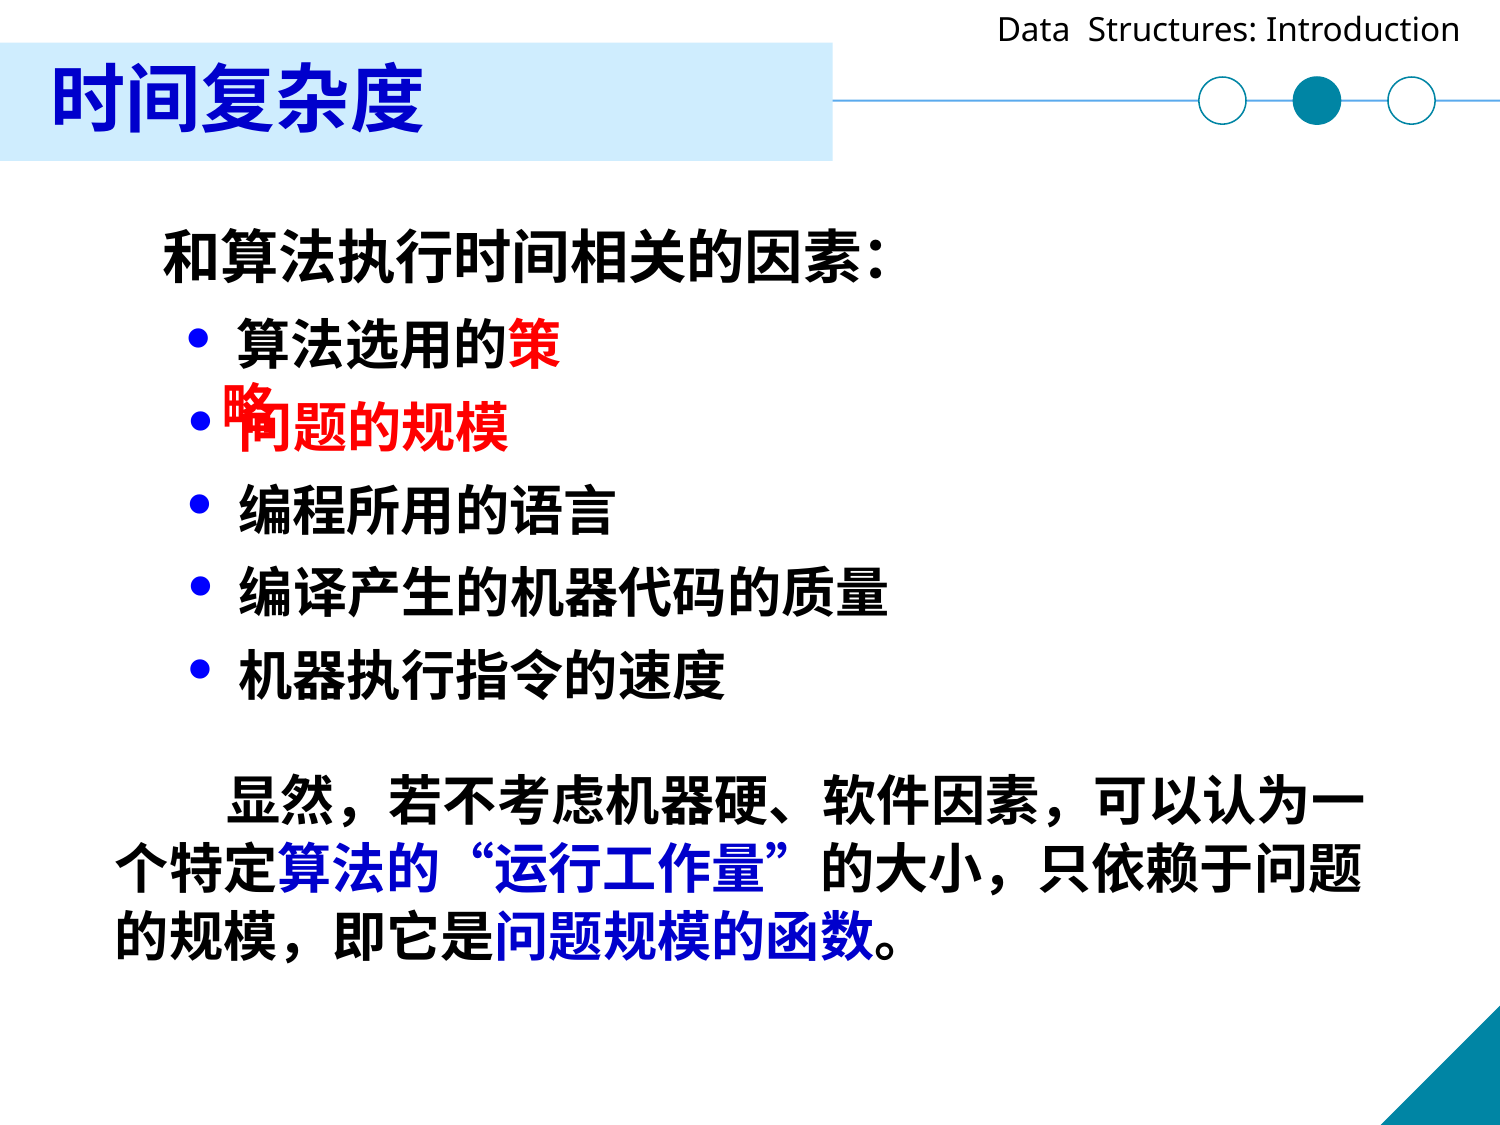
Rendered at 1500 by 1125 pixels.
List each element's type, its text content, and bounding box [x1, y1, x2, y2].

text_box 问题的规模 [173, 385, 608, 466]
text_box 和算法执行时间相关的因素： [147, 212, 1093, 298]
text_box 机器执行指令的速度 [172, 633, 868, 714]
title 时间复杂度 [35, 19, 585, 150]
text_box [1387, 77, 1436, 125]
text_box 编译产生的机器代码的质量 [173, 551, 939, 631]
text_box [1198, 77, 1247, 125]
text_box 算法选用的策略 [171, 302, 631, 448]
text_box 编程所用的语言 [172, 468, 715, 549]
text_box [1293, 77, 1341, 125]
text_box 显然，若不考虑机器硬、软件因素，可以认为一个特定算法的“运行工作量”的大小，只依赖于问题的规模，即它是问题规模的函数。 [100, 755, 1424, 975]
